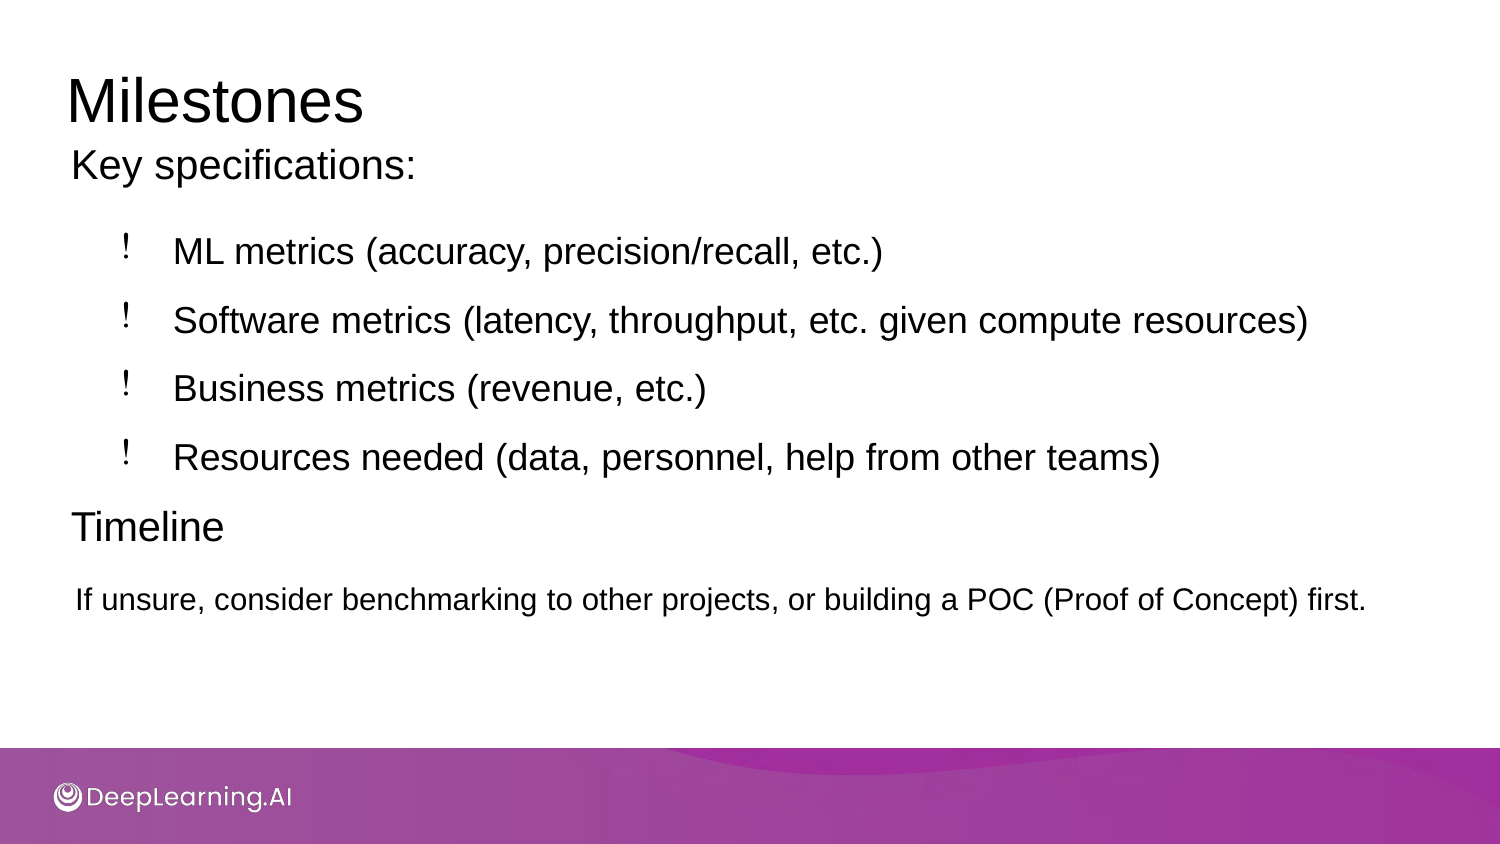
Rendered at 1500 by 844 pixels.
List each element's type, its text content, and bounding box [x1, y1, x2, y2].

title Milestones [64, 58, 368, 202]
picture [0, 748, 1500, 844]
list Key specifications: ML metrics (accuracy, precision/recall, etc.) Software metrics (latency, throughput, etc. given compute resources) Business metrics (revenue, etc.) Resources needed (data, personnel, help from other teams) Timeline If unsure, consider benchmarking to other projects, or building a POC (Proof of Concept) first. [68, 135, 1368, 655]
